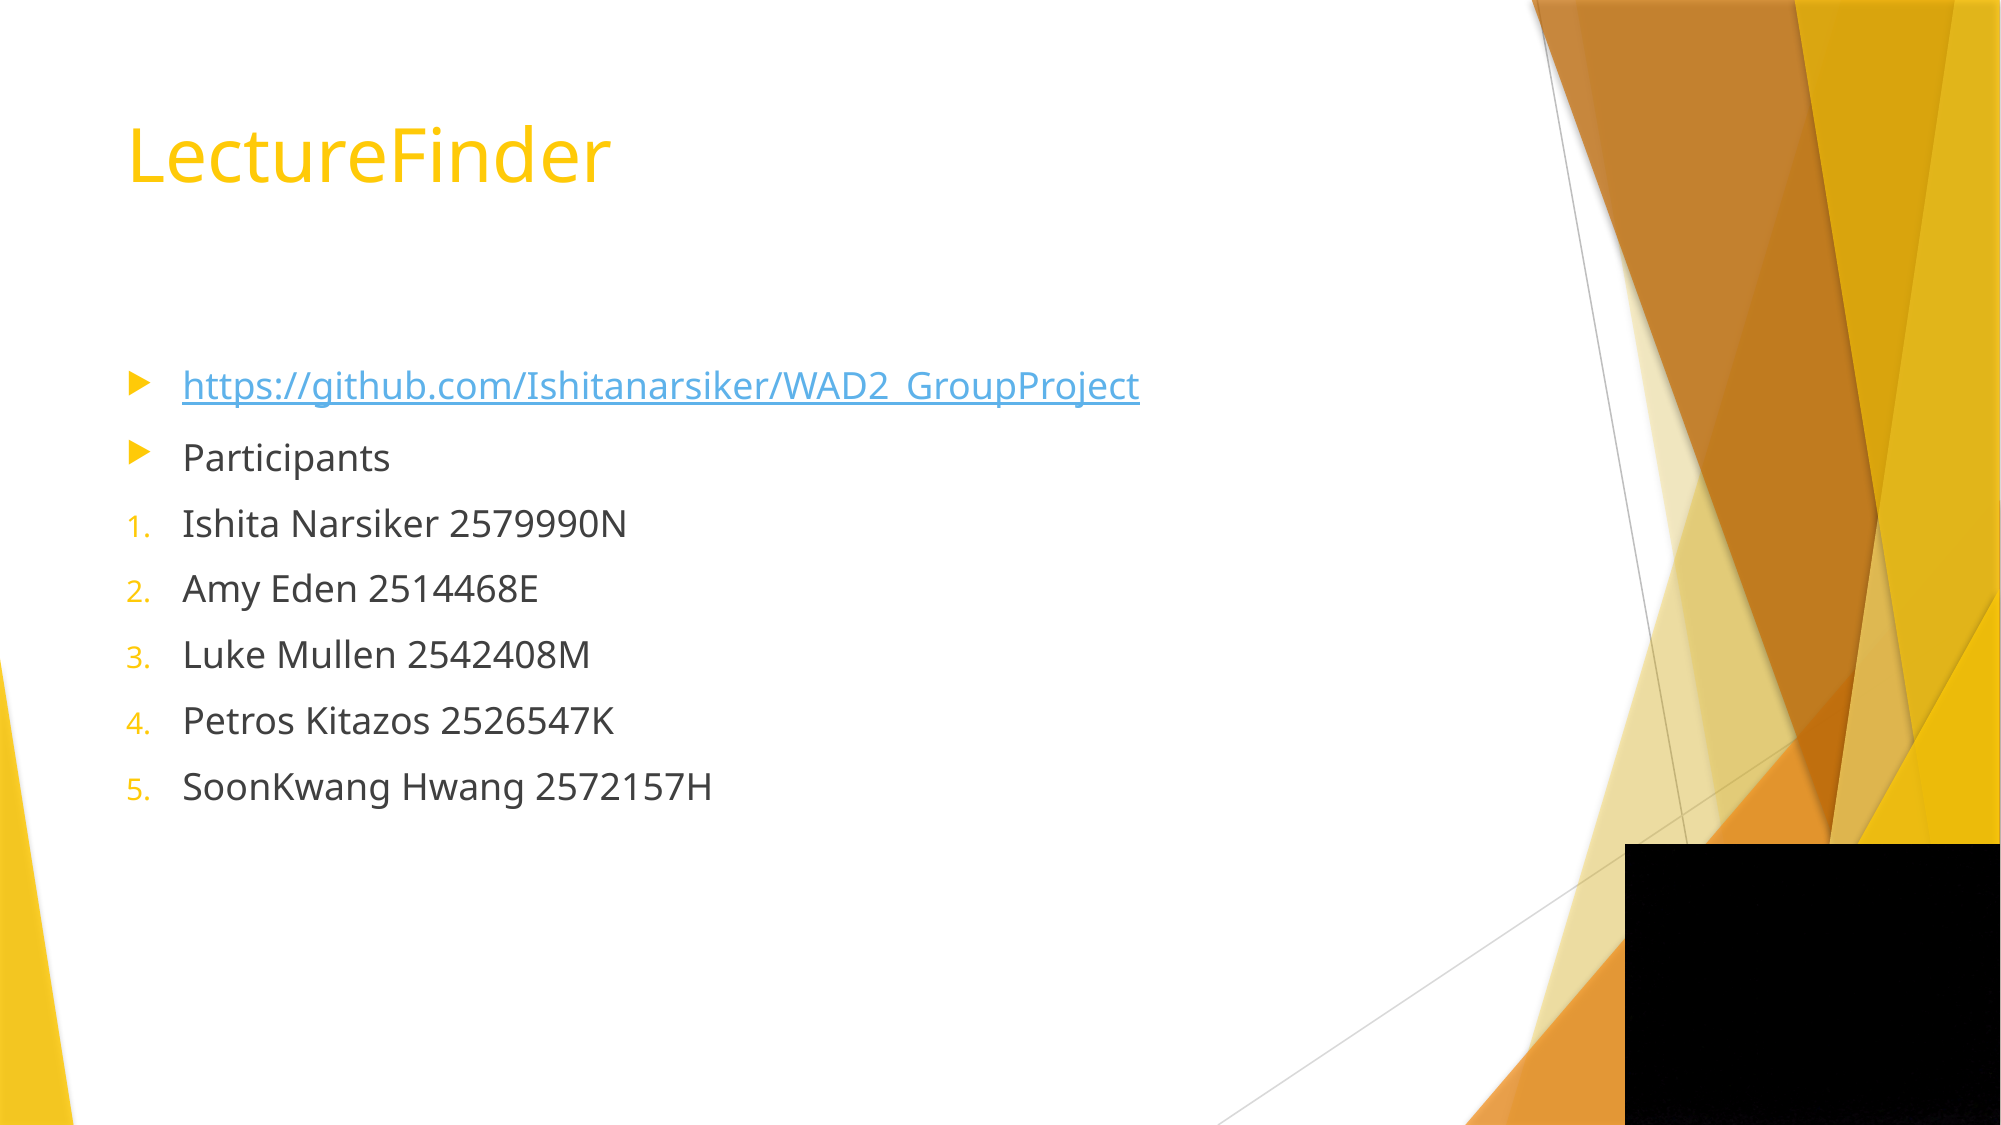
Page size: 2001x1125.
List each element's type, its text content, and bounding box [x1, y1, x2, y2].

list https://github.com/Ishitanarsiker/WAD2_GroupProject Participants Ishita Narsiker 2579990N Amy Eden 2514468E Luke Mullen 2542408M Petros Kitazos 2526547K SoonKwang Hwang 2572157H [111, 354, 1522, 992]
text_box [1624, 843, 2000, 1125]
title LectureFinder [111, 99, 1522, 317]
